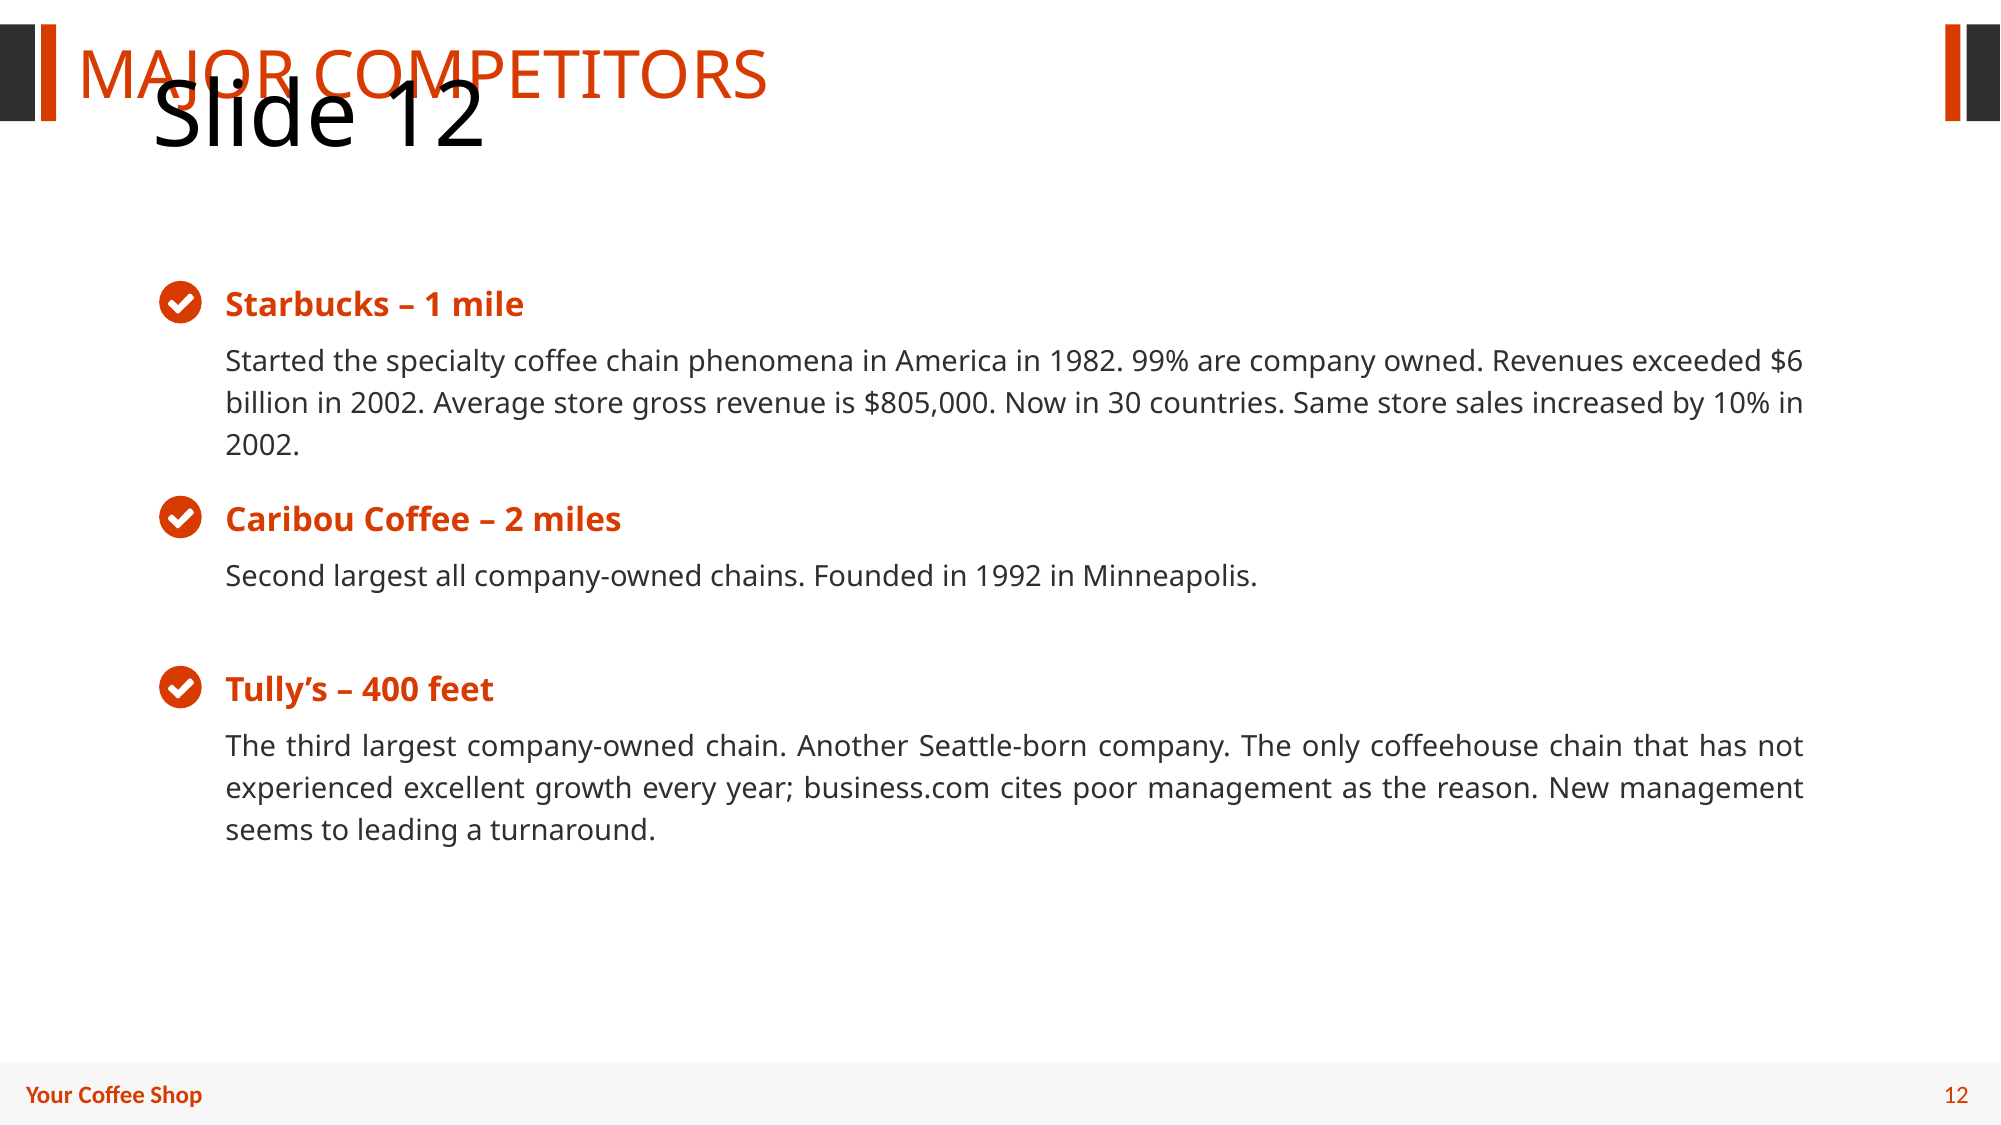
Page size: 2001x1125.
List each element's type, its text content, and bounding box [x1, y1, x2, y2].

text_box Starbucks – 1 mile [210, 278, 679, 328]
text_box MAJOR COMPETITORS [62, 39, 1063, 119]
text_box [159, 280, 202, 324]
text_box Tully’s – 400 feet [210, 653, 724, 713]
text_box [0, 24, 57, 122]
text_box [159, 495, 202, 539]
title Slide 12 [137, 59, 1863, 278]
text_box Started the specialty coffee chain phenomena in America in 1982. 99% are company owned. Revenues exceeded $6 billion in 2002. Average store gross revenue is $805,000. Now in 30 countries. Same store sales increased by 10% in 2002. [210, 328, 1820, 469]
text_box Caribou Coffee – 2 miles [210, 483, 724, 543]
text_box The third largest company-owned chain. Another Seattle-born company. The only coffeehouse chain that has not experienced excellent growth every year; business.com cites poor management as the reason. New management seems to leading a turnaround. [210, 713, 1820, 854]
text_box Second largest all company-owned chains. Founded in 1992 in Minneapolis. [210, 543, 1820, 600]
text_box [159, 665, 202, 709]
